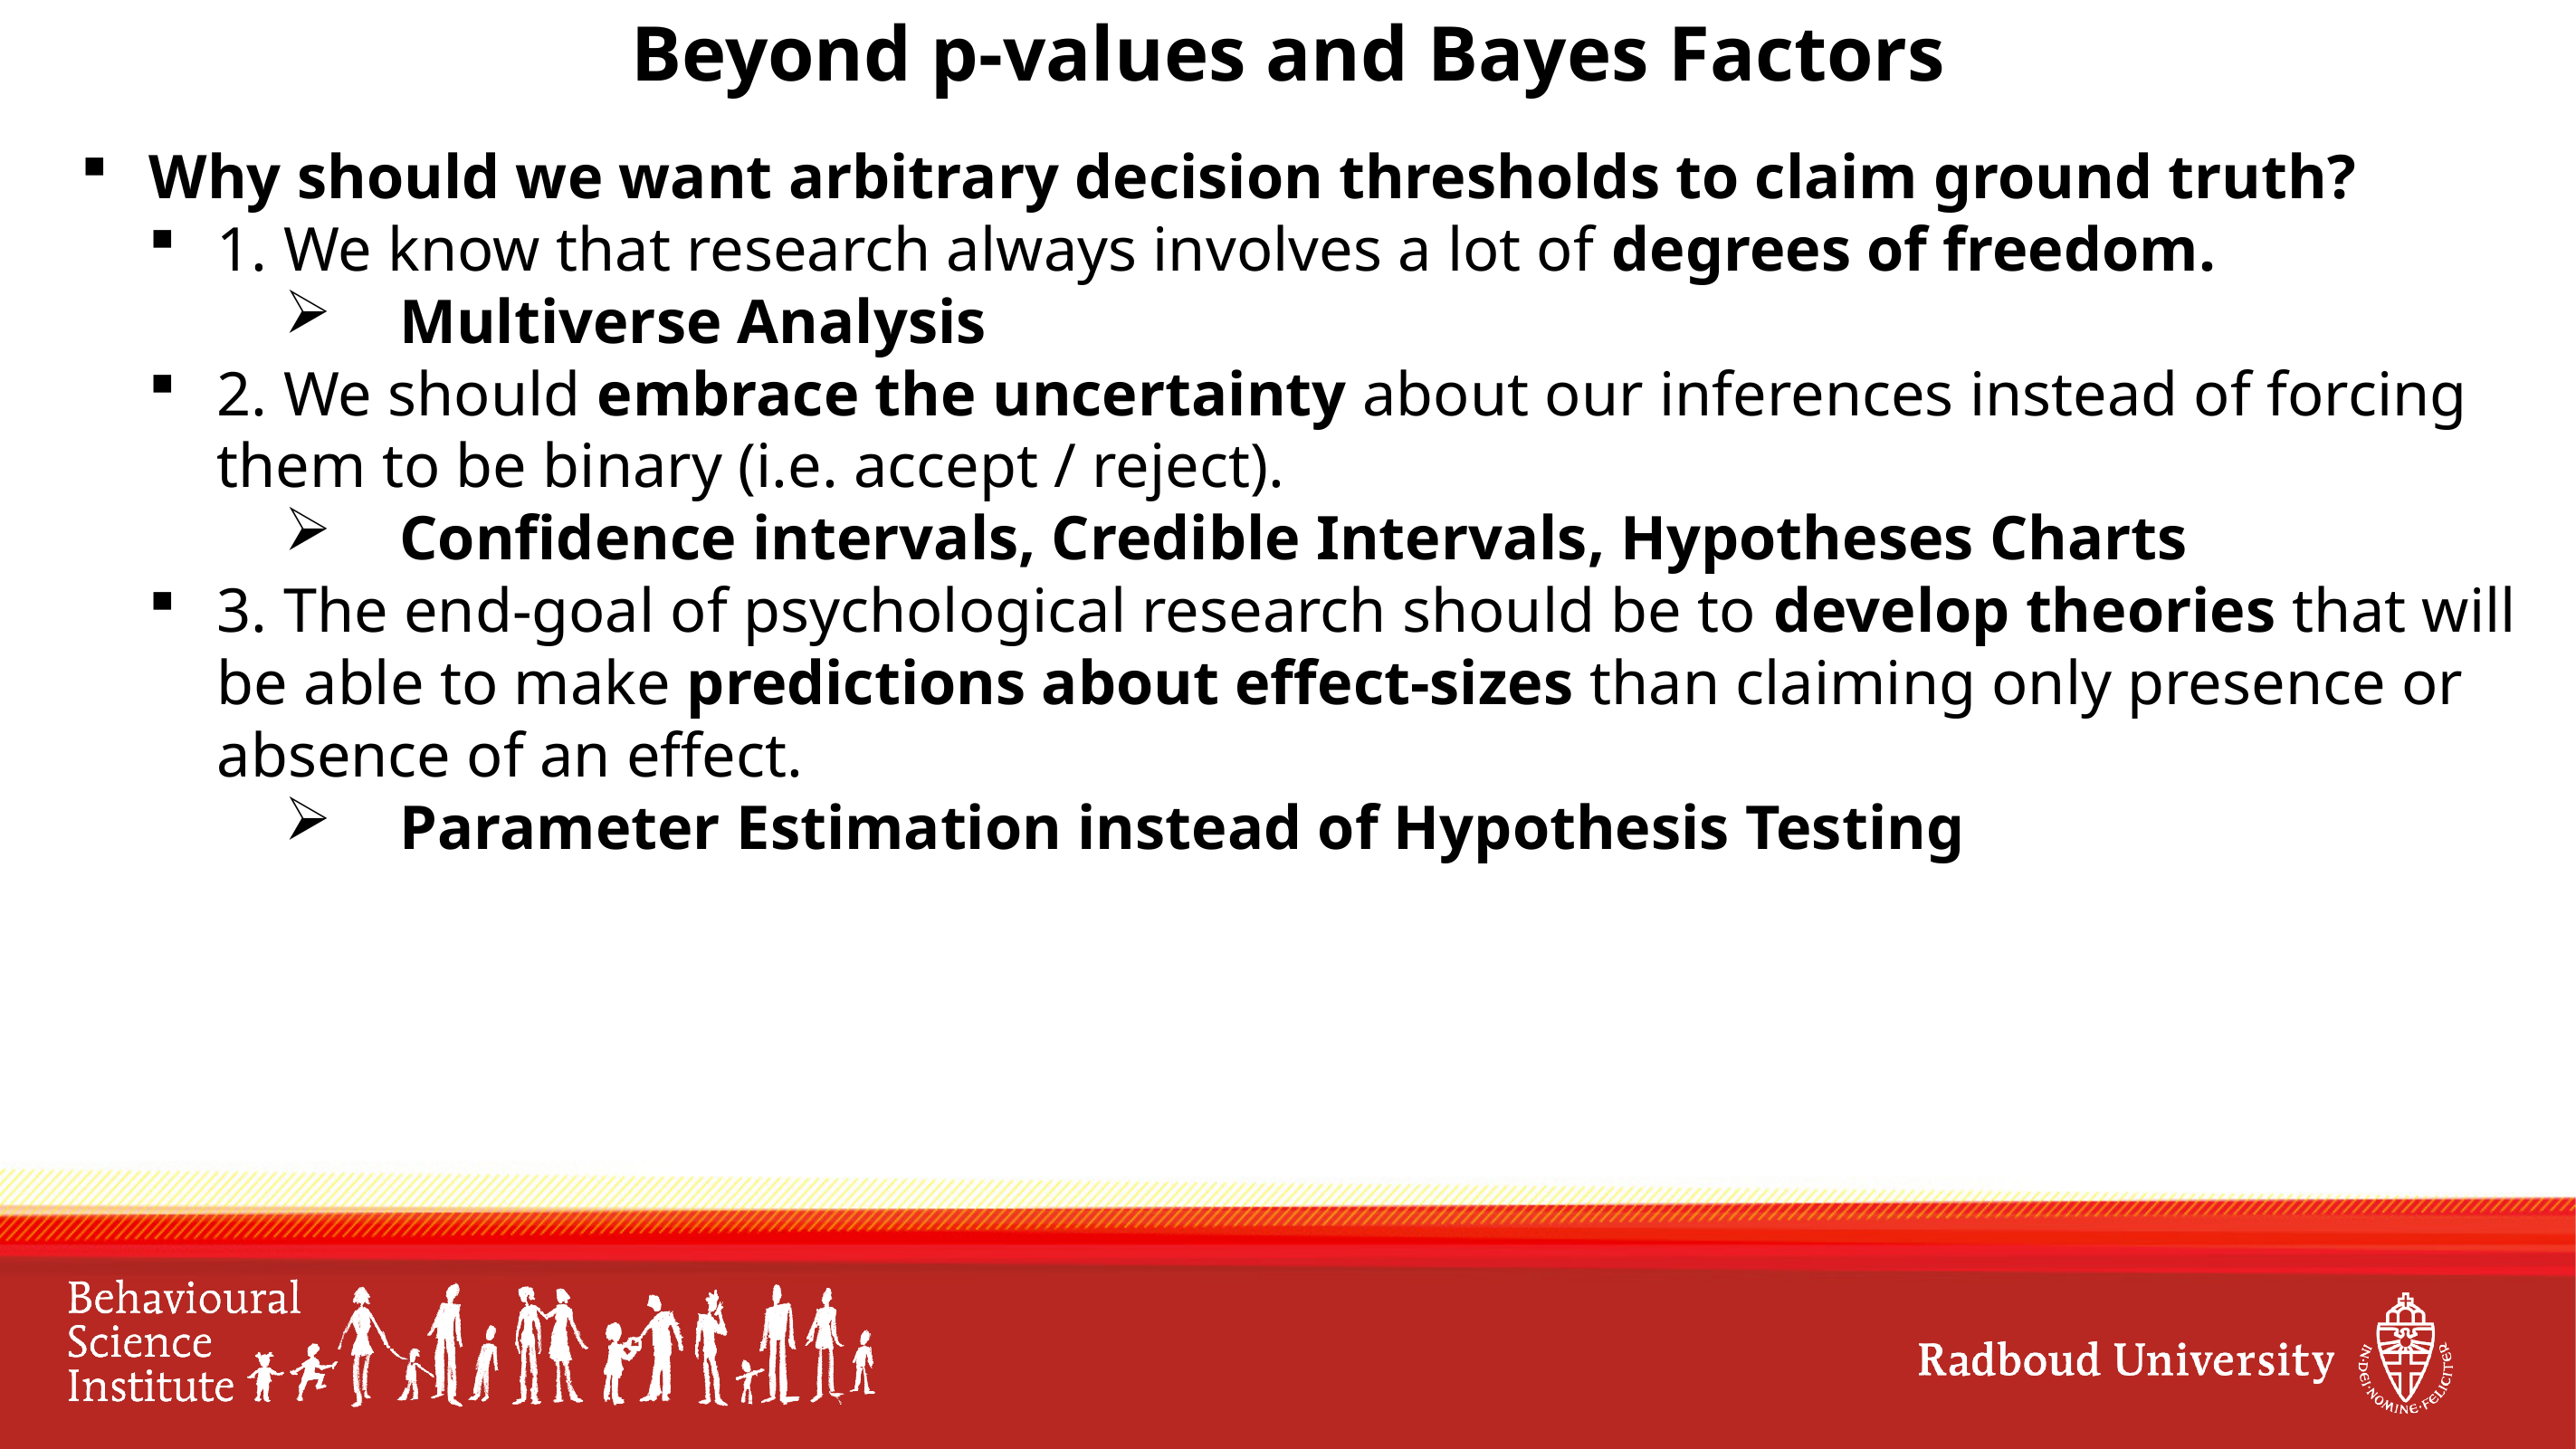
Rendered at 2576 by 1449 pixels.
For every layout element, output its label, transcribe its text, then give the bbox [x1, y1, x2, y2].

picture [0, 869, 2576, 1449]
text_box Why should we want arbitrary decision thresholds to claim ground truth? 1. We know that research always involves a lot of degrees of freedom. Multiverse Analysis 2. We should embrace the uncertainty about our inferences instead of forcing them to be binary (i.e. accept / reject). Confidence intervals, Credible Intervals, Hypotheses Charts 3. The end-goal of psychological research should be to develop theories that will be able to make predictions about effect-sizes than claiming only presence or absence of an effect. Parameter Estimation instead of Hypothesis Testing [0, 131, 2576, 869]
title Beyond p-values and Bayes Factors [0, 0, 2576, 131]
